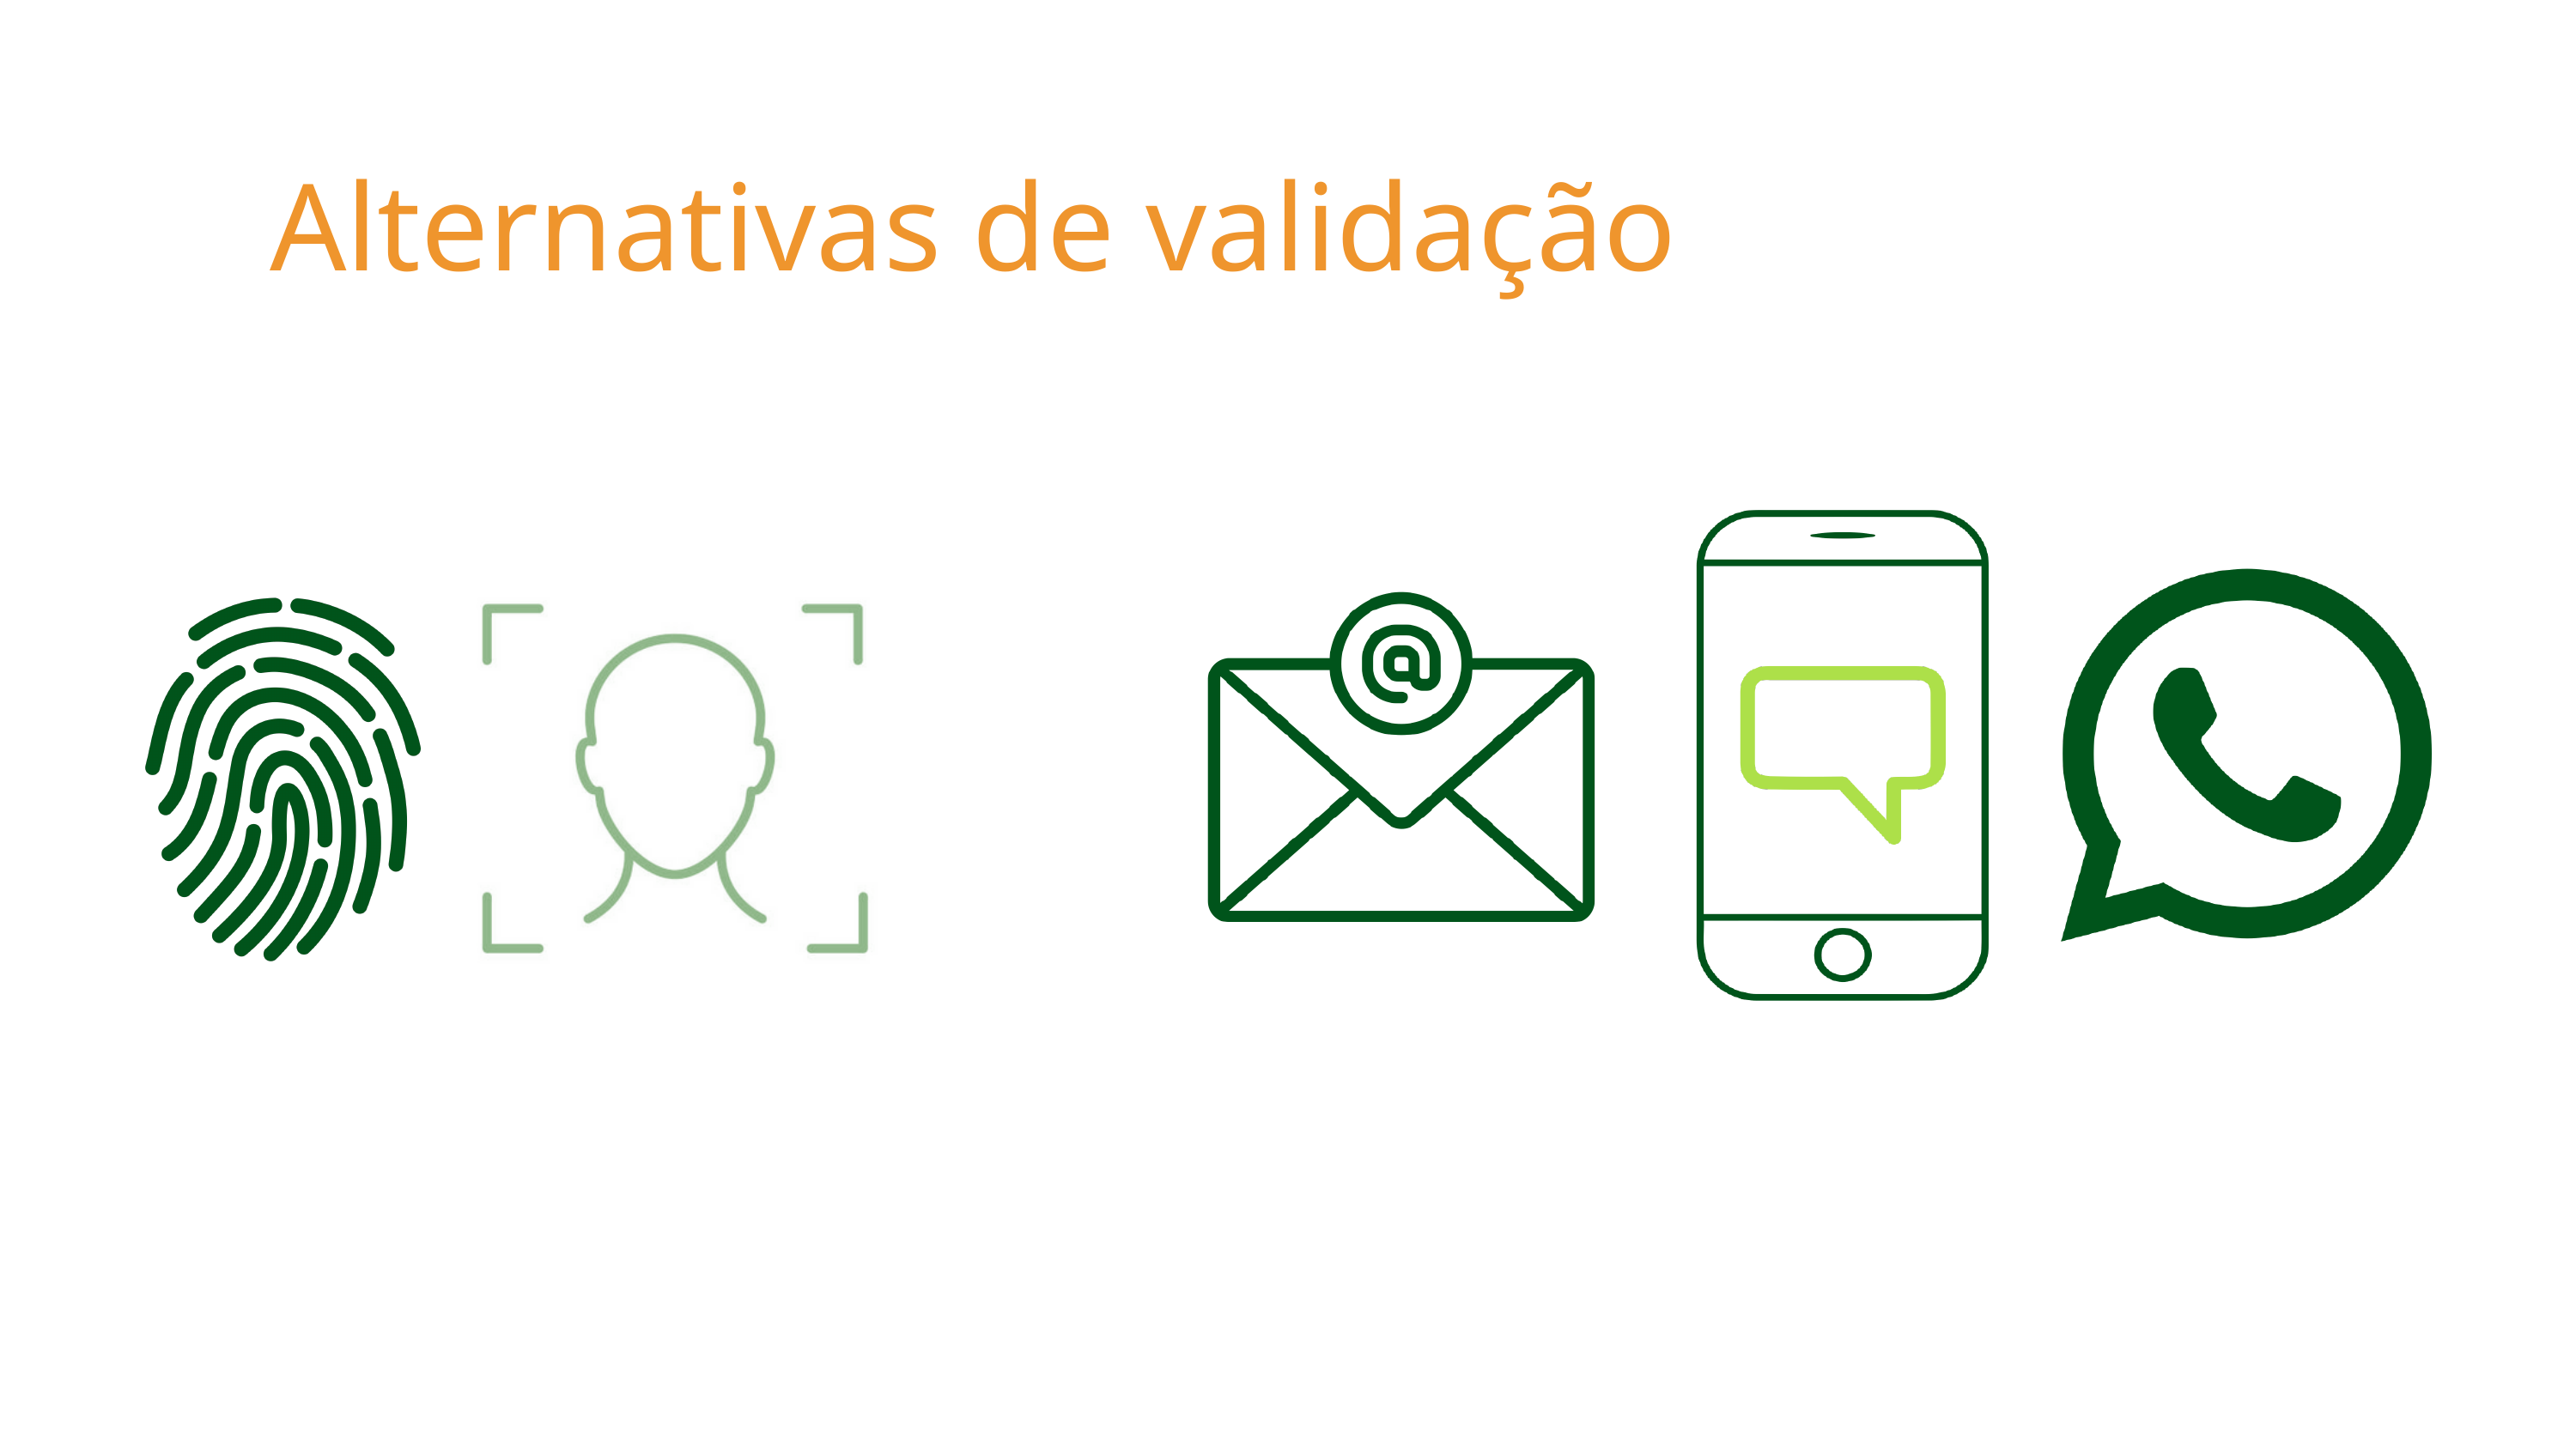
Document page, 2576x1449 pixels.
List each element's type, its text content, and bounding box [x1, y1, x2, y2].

picture [1206, 589, 1595, 922]
picture [1695, 508, 1989, 1002]
picture [144, 597, 421, 961]
text_box Alternativas de validação [144, 125, 1803, 295]
picture [465, 589, 887, 970]
picture [2061, 568, 2432, 942]
